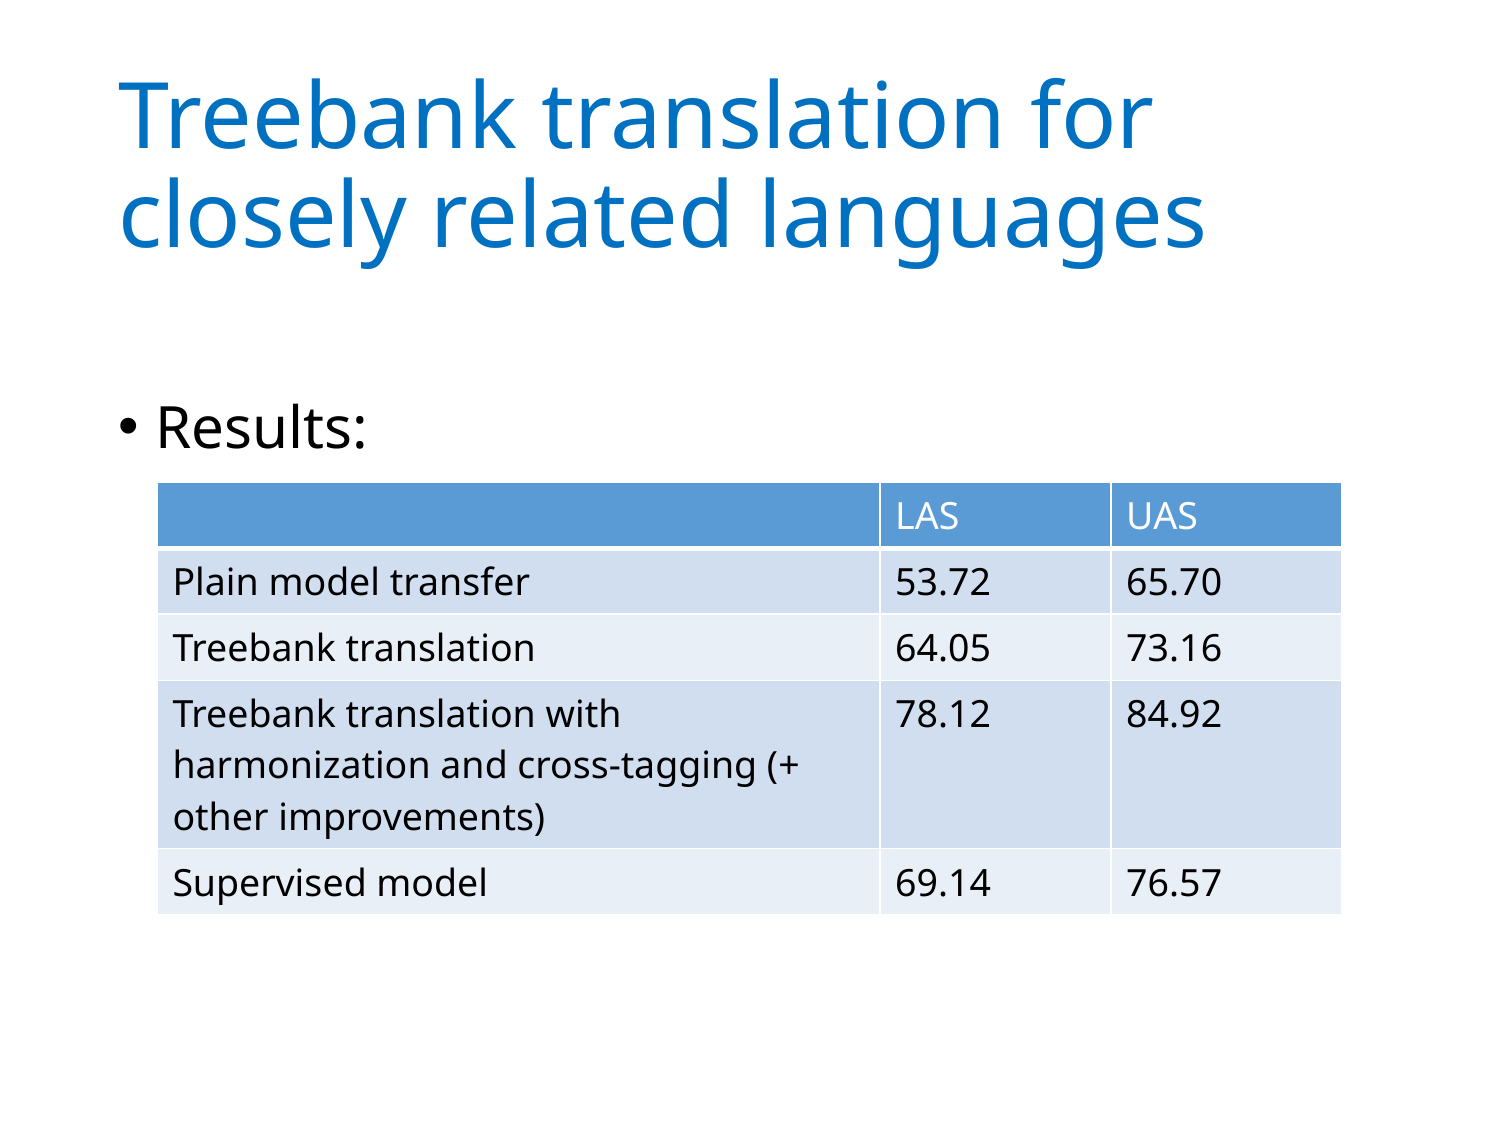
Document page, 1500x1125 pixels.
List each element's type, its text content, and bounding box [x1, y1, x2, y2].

title Treebank translation for closely related languages [103, 59, 1397, 278]
table_header UAS [1112, 483, 1341, 546]
table_cell Plain model transfer [158, 551, 879, 613]
table_cell 69.14 [881, 849, 1110, 914]
table_cell 84.92 [1112, 681, 1341, 848]
table_cell 76.57 [1112, 849, 1341, 914]
table_cell Supervised model [158, 849, 879, 914]
table_cell 78.12 [881, 681, 1110, 848]
table_cell 73.16 [1112, 615, 1341, 680]
table_cell 65.70 [1112, 551, 1341, 613]
table_cell 64.05 [881, 615, 1110, 680]
table_cell Treebank translation [158, 615, 879, 680]
table_cell 53.72 [881, 551, 1110, 613]
table_header LAS [881, 483, 1110, 546]
list Results: [103, 299, 1397, 1014]
table_header [158, 483, 879, 546]
table_cell Treebank translation with harmonization and cross-tagging (+ other improvements) [158, 681, 879, 848]
